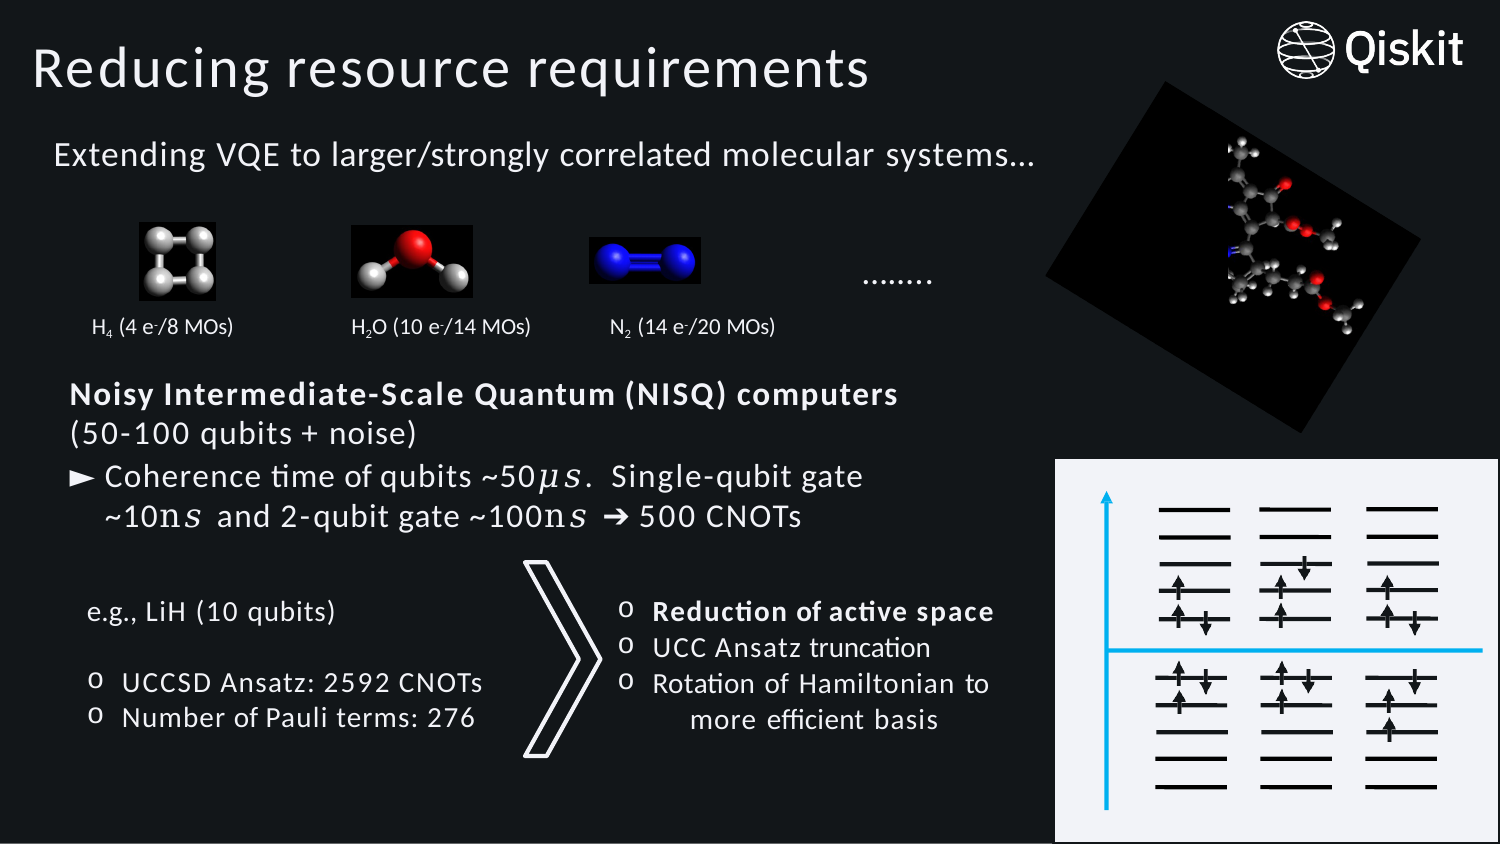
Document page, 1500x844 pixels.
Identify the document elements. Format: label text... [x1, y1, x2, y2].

list Extending VQE to larger/strongly correlated molecular systems… …….. H4 (4 e-/8 MOs) H2O (10 e-/14 MOs) N2 (14 e-/20 MOs) Noisy Intermediate-Scale Quantum (NISQ) computers (50-100 qubits + noise) Coherence time of qubits ~50𝜇𝑠. Single-qubit gate ~10n𝑠 and 2-qubit gate ~100n𝑠 ➔ 500 CNOTs [49, 128, 1053, 606]
text_box e.g., LiH (10 qubits) [84, 590, 344, 628]
text_box Reduction of active space UCC Ansatz truncation Rotation of Hamiltonian to more efficient basis [615, 590, 1006, 735]
title Reducing resource requirements [32, 18, 1468, 171]
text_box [1051, 455, 1500, 844]
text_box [1045, 20, 1463, 434]
text_box UCCSD Ansatz: 2592 CNOTs Number of Pauli terms: 276 [84, 661, 495, 734]
picture [351, 225, 474, 298]
picture [138, 222, 216, 301]
text_box [525, 562, 601, 757]
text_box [1100, 490, 1483, 811]
picture [589, 237, 701, 285]
